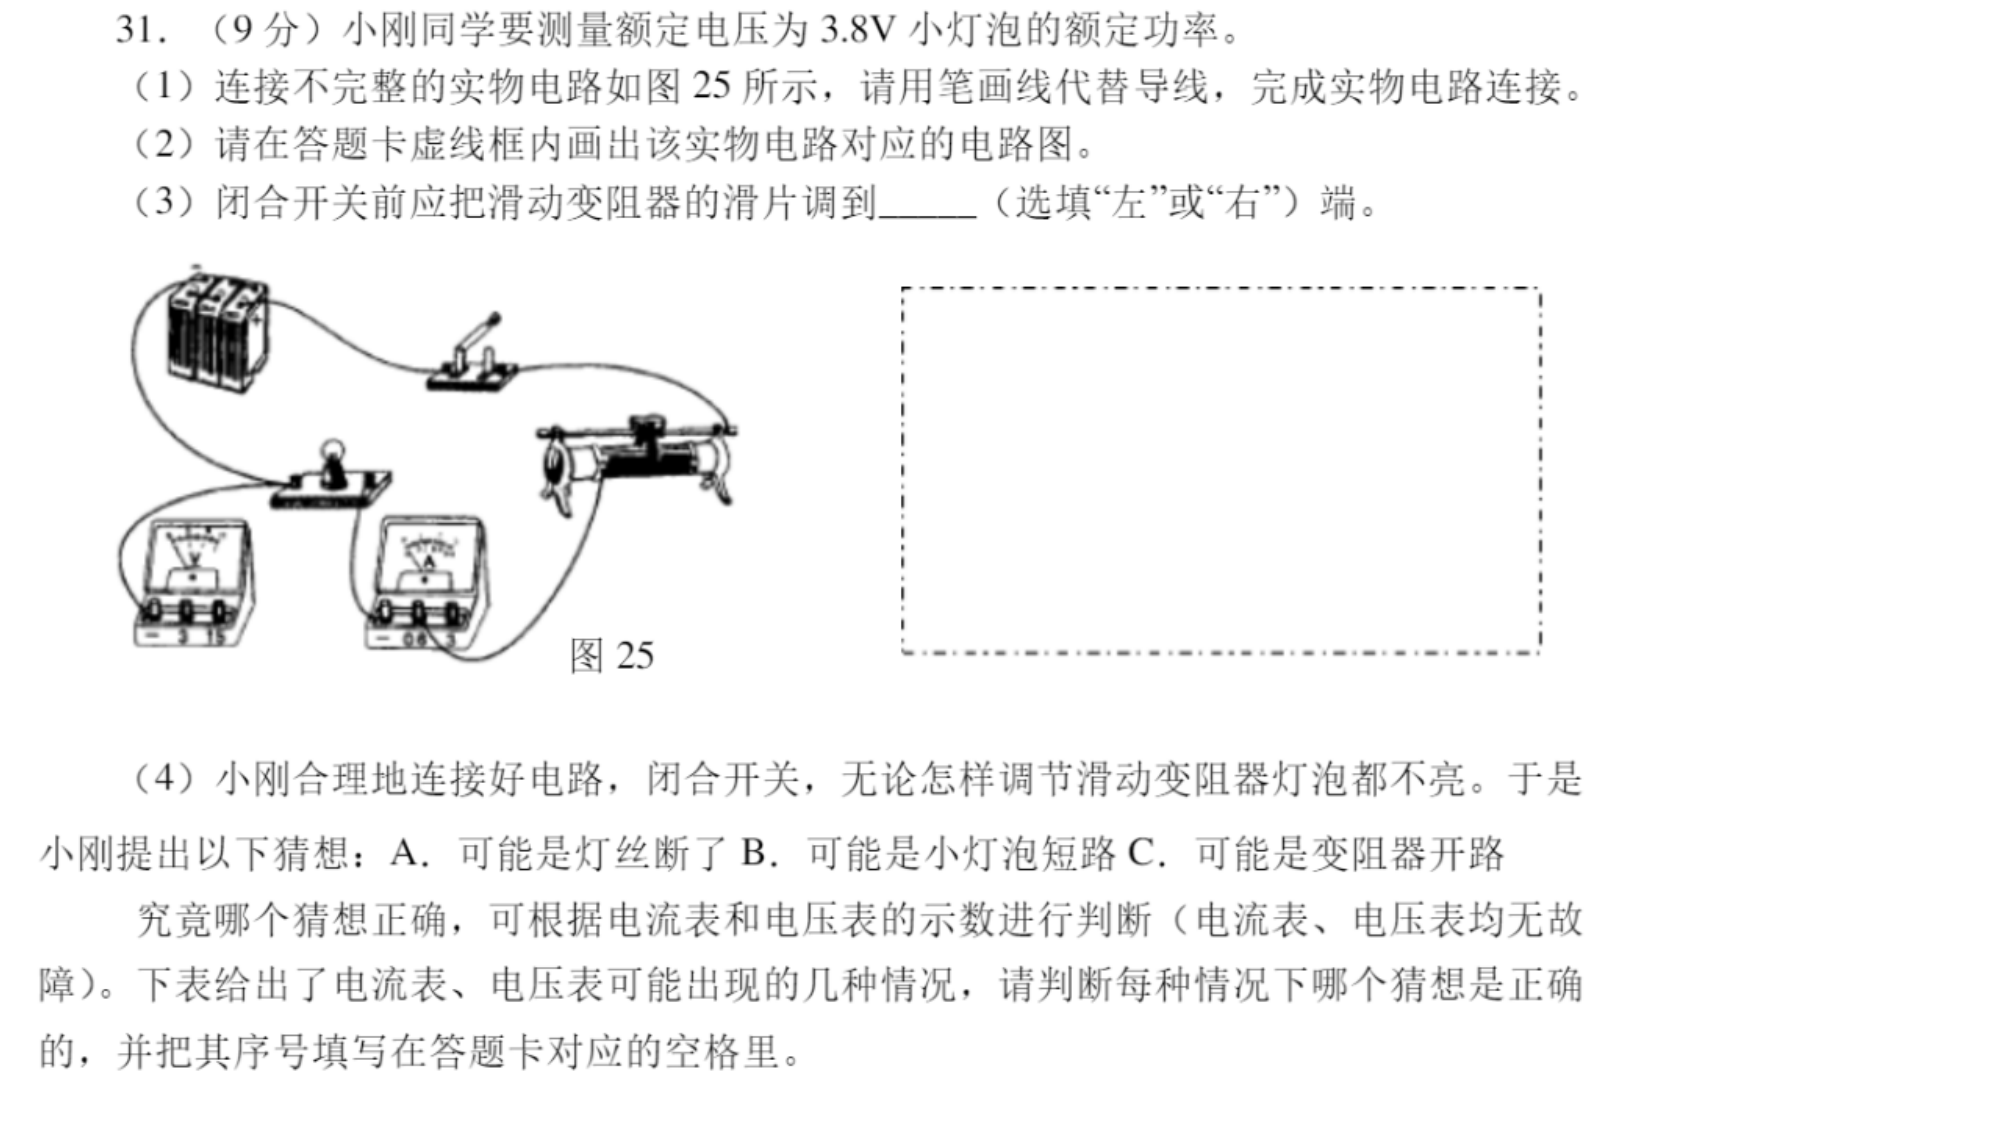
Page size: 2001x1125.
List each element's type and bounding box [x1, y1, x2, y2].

picture [18, 0, 1613, 1074]
